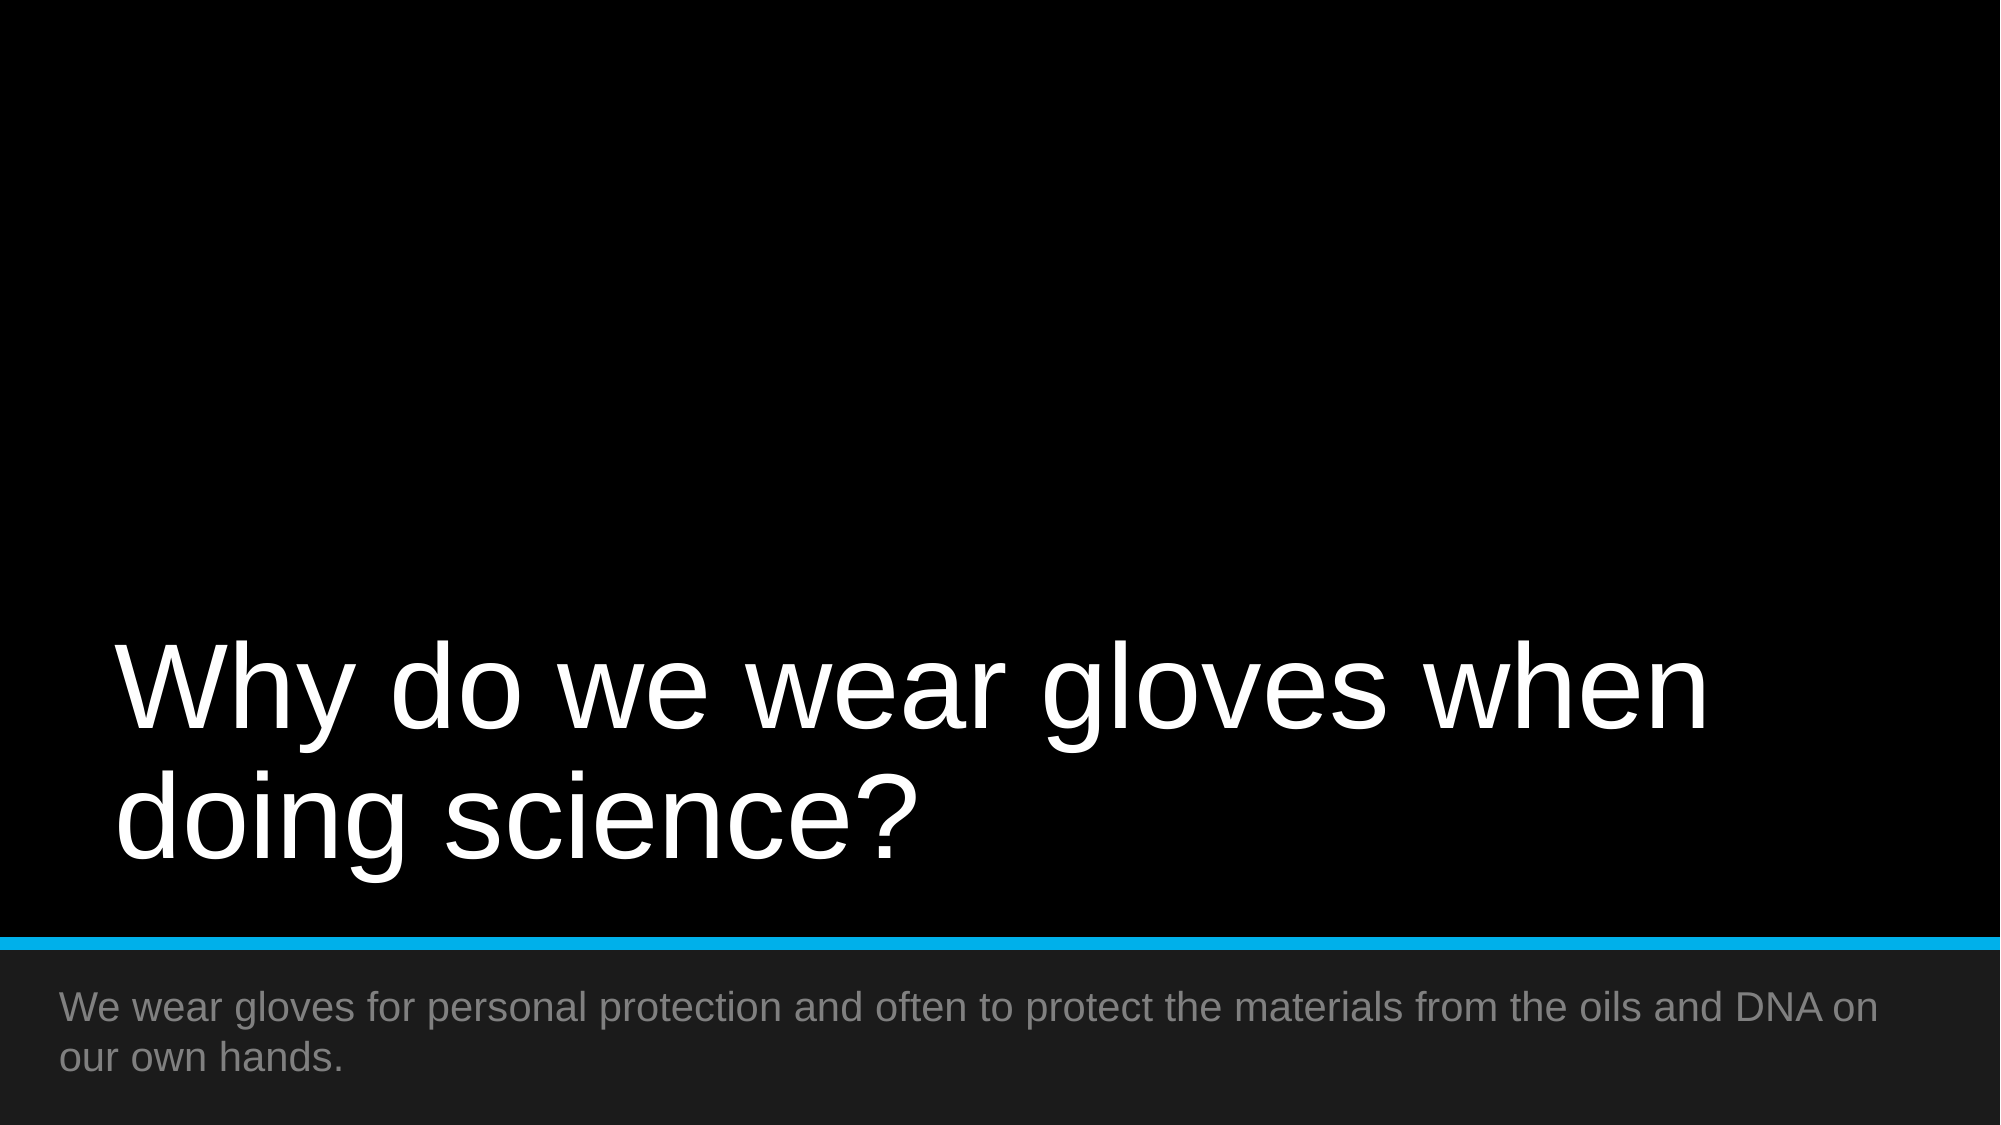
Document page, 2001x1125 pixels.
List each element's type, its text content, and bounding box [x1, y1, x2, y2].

title Why do we wear gloves when doing science? [99, 517, 1900, 893]
list We wear gloves for personal protection and often to protect the materials from the oils and DNA on our own hands. [43, 948, 1925, 1112]
